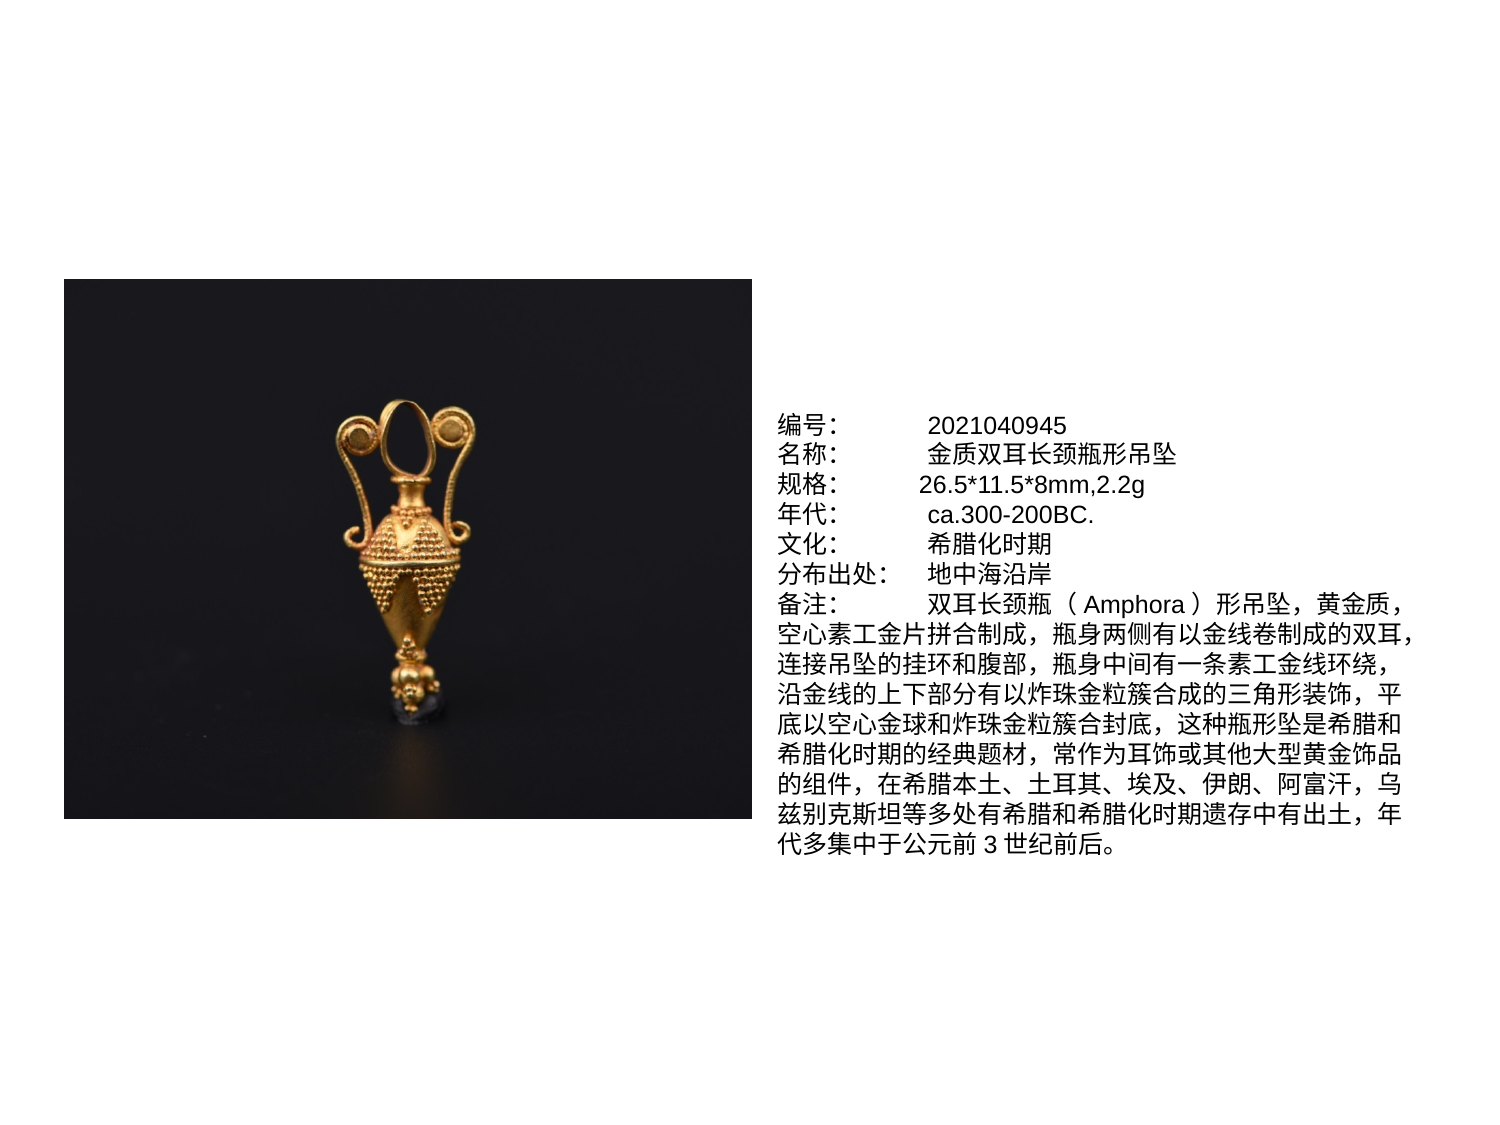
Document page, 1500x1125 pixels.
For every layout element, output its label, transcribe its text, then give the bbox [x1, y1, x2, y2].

list 编号： 2021040945 名称： 金质双耳长颈瓶形吊坠 规格： 26.5*11.5*8mm,2.2g 年代： ca.300-200BC. 文化： 希腊化时期 分布出处： 地中海沿岸 备注： 双耳长颈瓶（Amphora）形吊坠，黄金质，空心素工金片拼合制成，瓶身两侧有以金线卷制成的双耳，连接吊坠的挂环和腹部，瓶身中间有一条素工金线环绕，沿金线的上下部分有以炸珠金粒簇合成的三角形装饰，平底以空心金球和炸珠金粒簇合封底，这种瓶形坠是希腊和希腊化时期的经典题材，常作为耳饰或其他大型黄金饰品的组件，在希腊本土、土耳其、埃及、伊朗、阿富汗，乌兹别克斯坦等多处有希腊和希腊化时期遗存中有出土，年代多集中于公元前3世纪前后。 [762, 262, 1426, 1006]
picture [64, 278, 753, 820]
